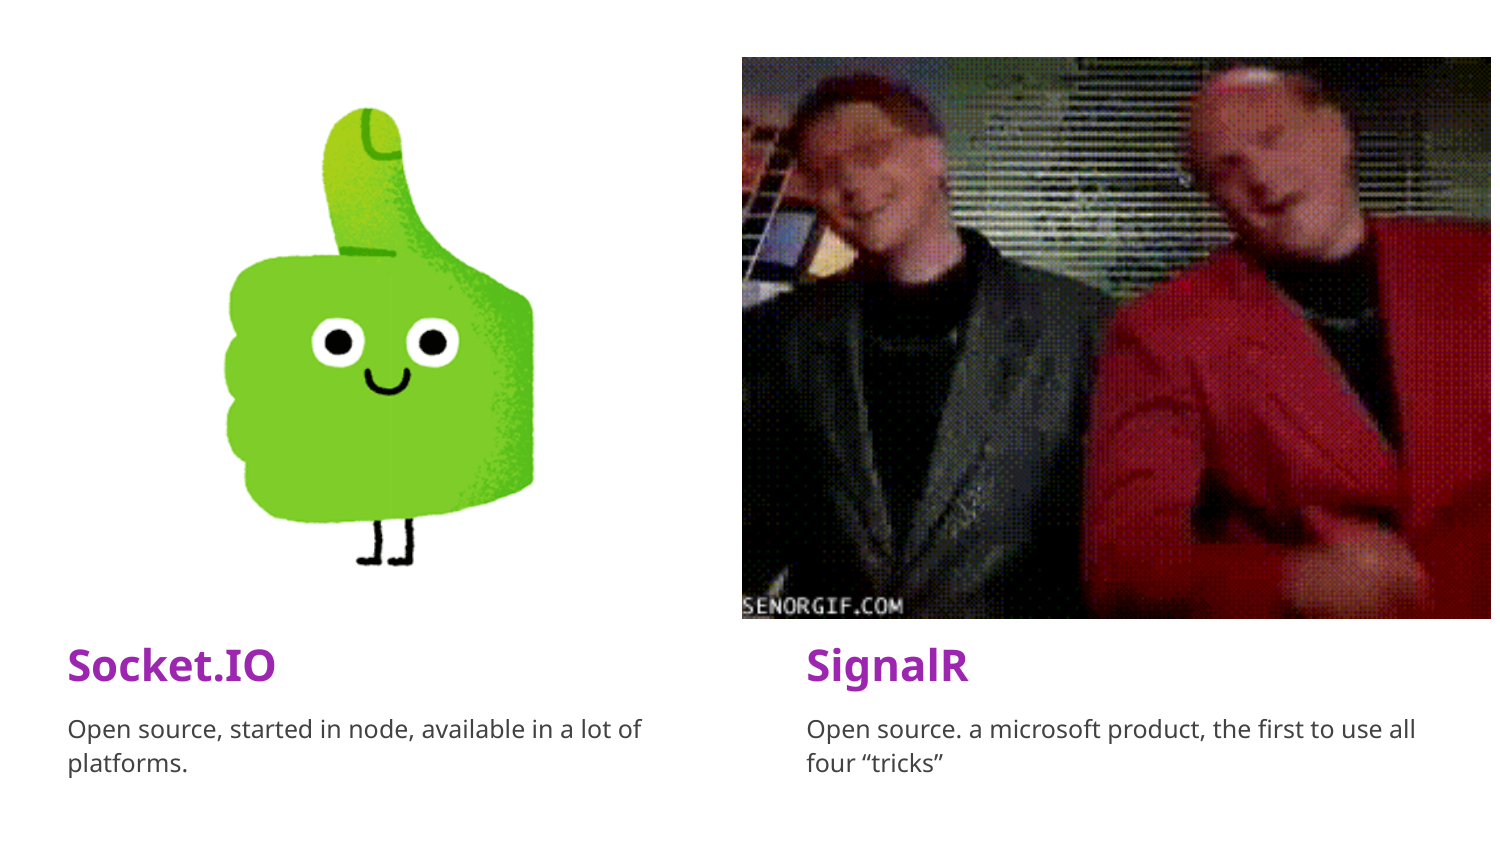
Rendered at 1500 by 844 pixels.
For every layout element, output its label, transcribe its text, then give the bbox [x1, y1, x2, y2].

list SignalR [791, 628, 1448, 693]
list Open source, started in node, available in a lot of platforms. [52, 693, 709, 799]
picture [63, 8, 721, 643]
picture [742, 57, 1492, 619]
list Socket.IO [52, 618, 709, 693]
list Open source. a microsoft product, the first to use all four “tricks” [791, 693, 1448, 799]
